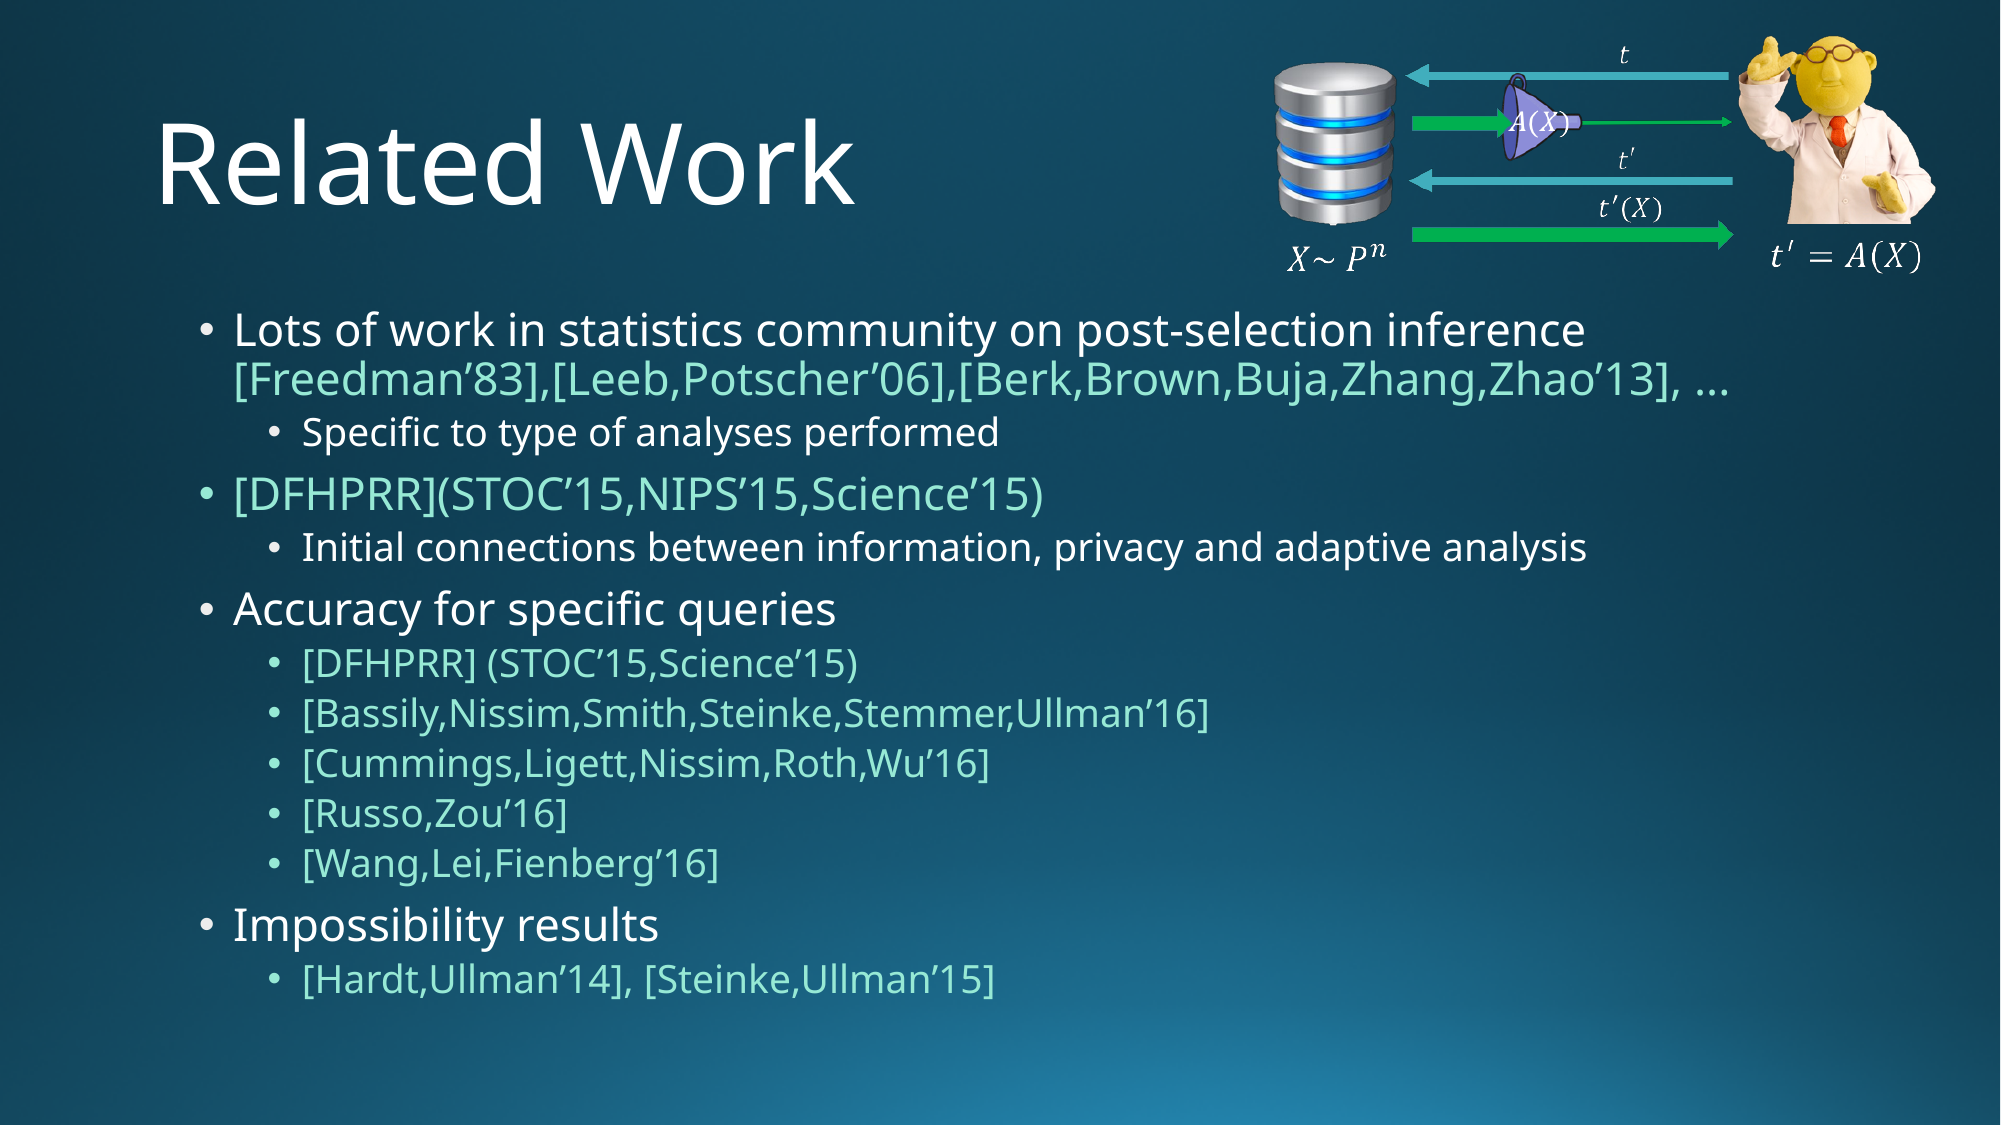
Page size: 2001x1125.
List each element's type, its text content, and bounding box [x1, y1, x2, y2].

picture [0, 0, 2001, 1125]
title Related Work [137, 59, 1239, 278]
list Lots of work in statistics community on post-selection inference [Freedman’83],[Leeb,Potscher’06],[Berk,Brown,Buja,Zhang,Zhao’13], ... Specific to type of analyses performed [DFHPRR](STOC’15,NIPS’15,Science’15) Initial connections between information, privacy and adaptive analysis Accuracy for specific queries [DFHPRR] (STOC’15,Science’15) [Bassily,Nissim,Smith,Steinke,Stemmer,Ullman’16] [Cummings,Ligett,Nissim,Roth,Wu’16] [Russo,Zou’16] [Wang,Lei,Fienberg’16] Impossibility results [Hardt,Ullman’14], [Steinke,Ullman’15] [183, 299, 1863, 1014]
